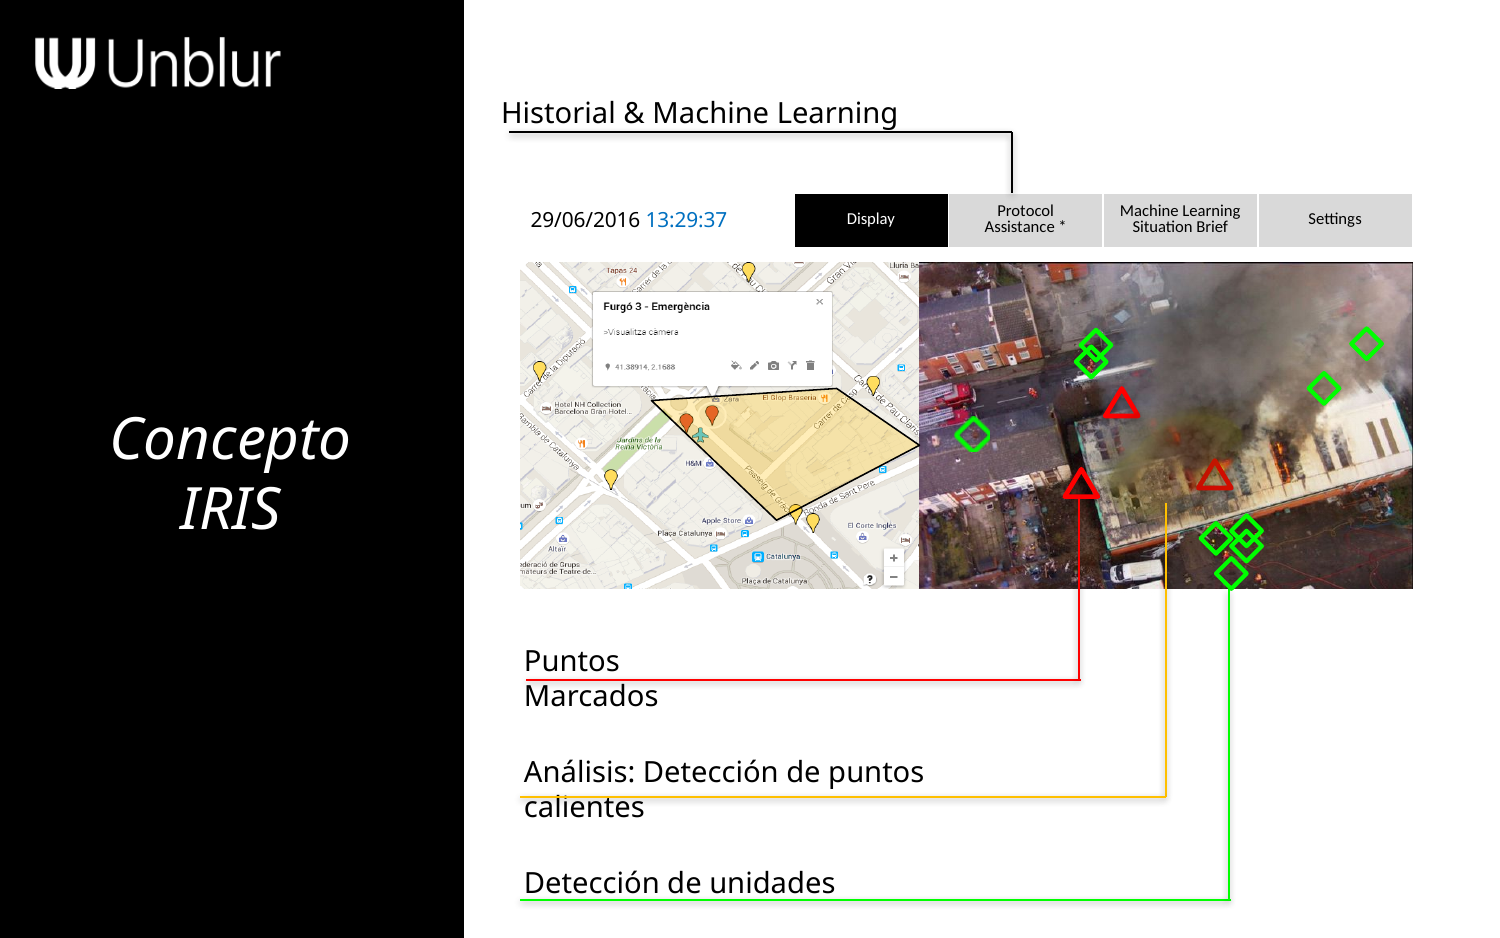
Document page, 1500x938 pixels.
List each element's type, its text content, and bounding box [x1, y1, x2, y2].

table_header Protocol Assistance * [949, 194, 1102, 247]
text_box 29/06/2016 13:29:37 [519, 201, 744, 237]
text_box Concepto IRIS [16, 393, 446, 549]
text_box Historial & Machine Learning [486, 86, 914, 137]
table_header Settings [1259, 194, 1412, 247]
text_box Puntos Marcados [509, 635, 776, 720]
text_box Detección de unidades [509, 857, 897, 907]
table_header Display [795, 194, 948, 247]
picture [519, 262, 1420, 662]
text_box Análisis: Detección de puntos calientes [509, 746, 1065, 831]
table_header Machine Learning Situation Brief [1104, 194, 1257, 247]
picture [32, 36, 283, 89]
text_box [0, 0, 464, 938]
